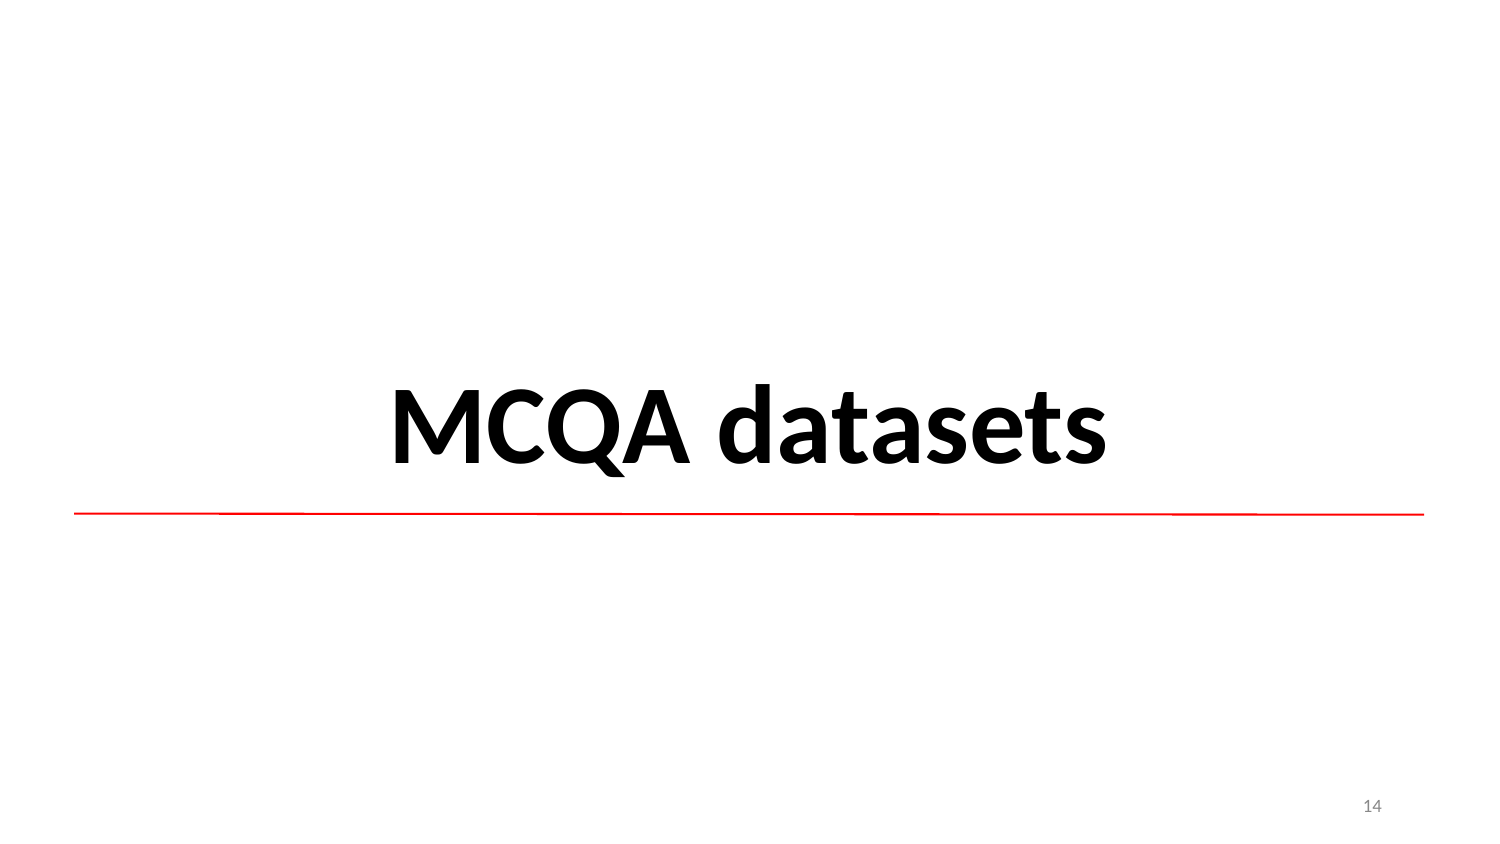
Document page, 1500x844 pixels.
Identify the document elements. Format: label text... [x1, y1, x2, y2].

slide_number 14 [1059, 782, 1397, 827]
title MCQA datasets [102, 210, 1397, 496]
